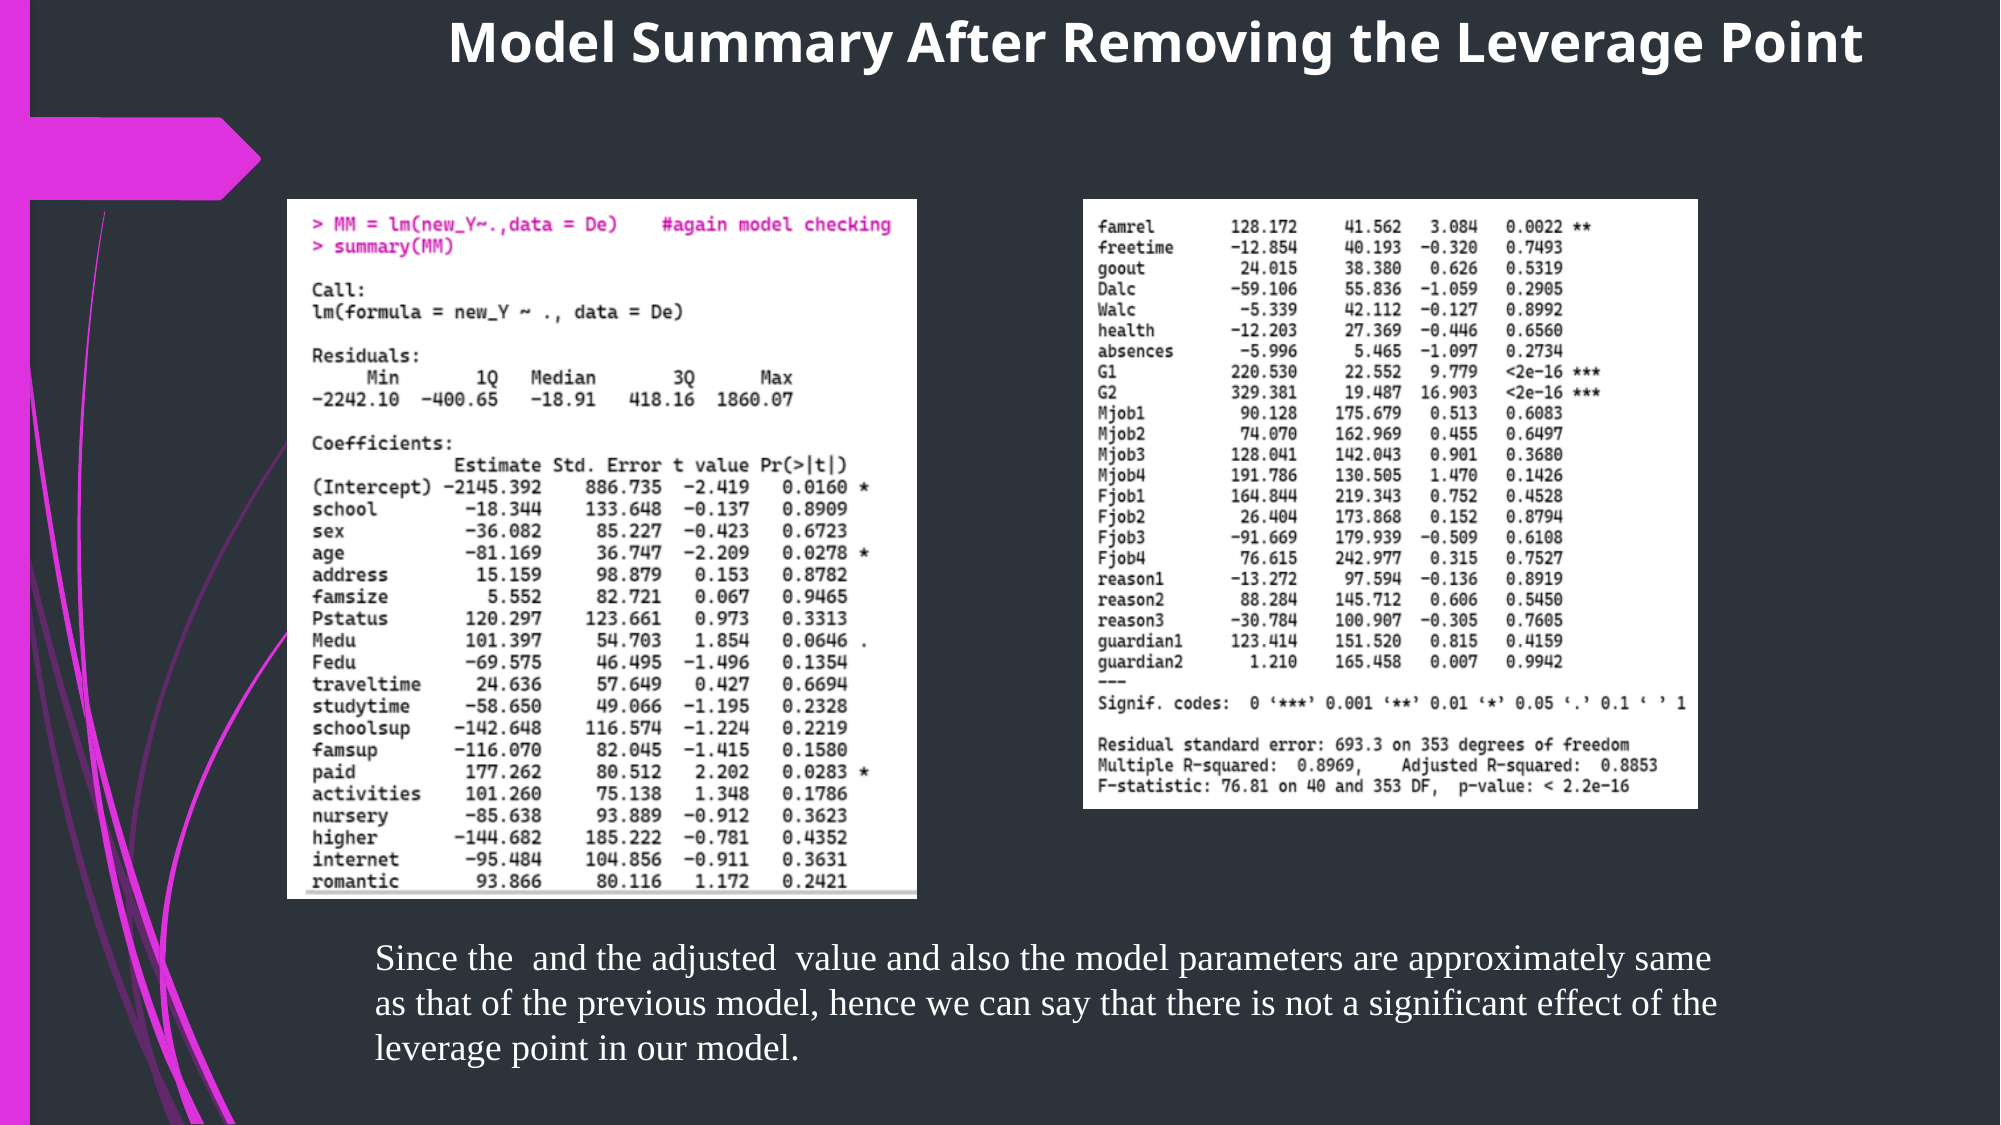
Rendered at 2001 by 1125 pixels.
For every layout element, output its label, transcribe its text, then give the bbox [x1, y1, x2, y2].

picture [1083, 199, 1699, 810]
title Model Summary After Removing the Leverage Point [425, 0, 1888, 98]
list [286, 199, 917, 899]
